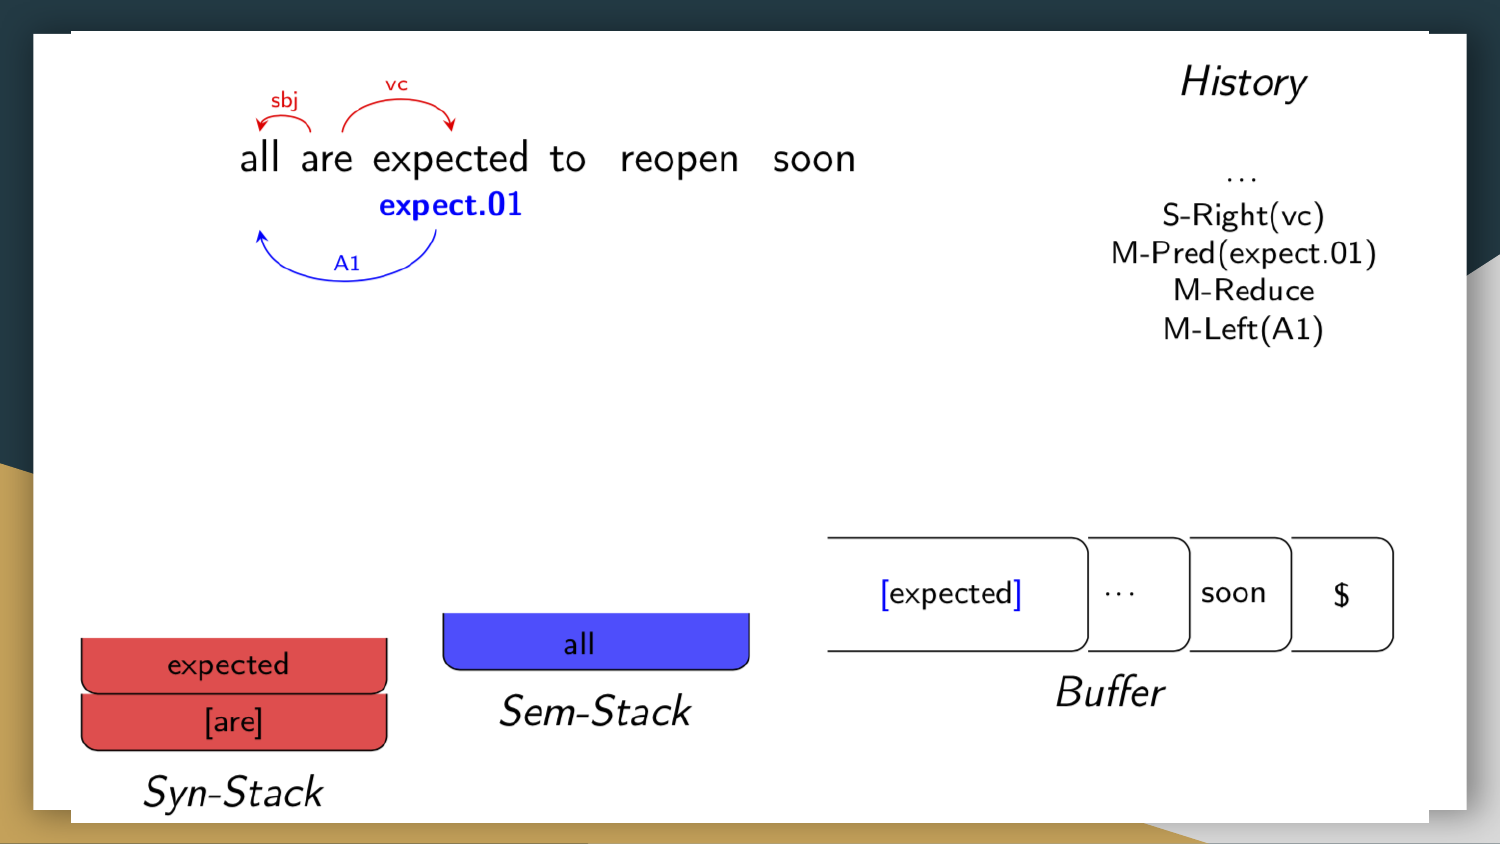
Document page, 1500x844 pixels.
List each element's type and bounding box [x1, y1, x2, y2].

picture [71, 31, 1429, 823]
